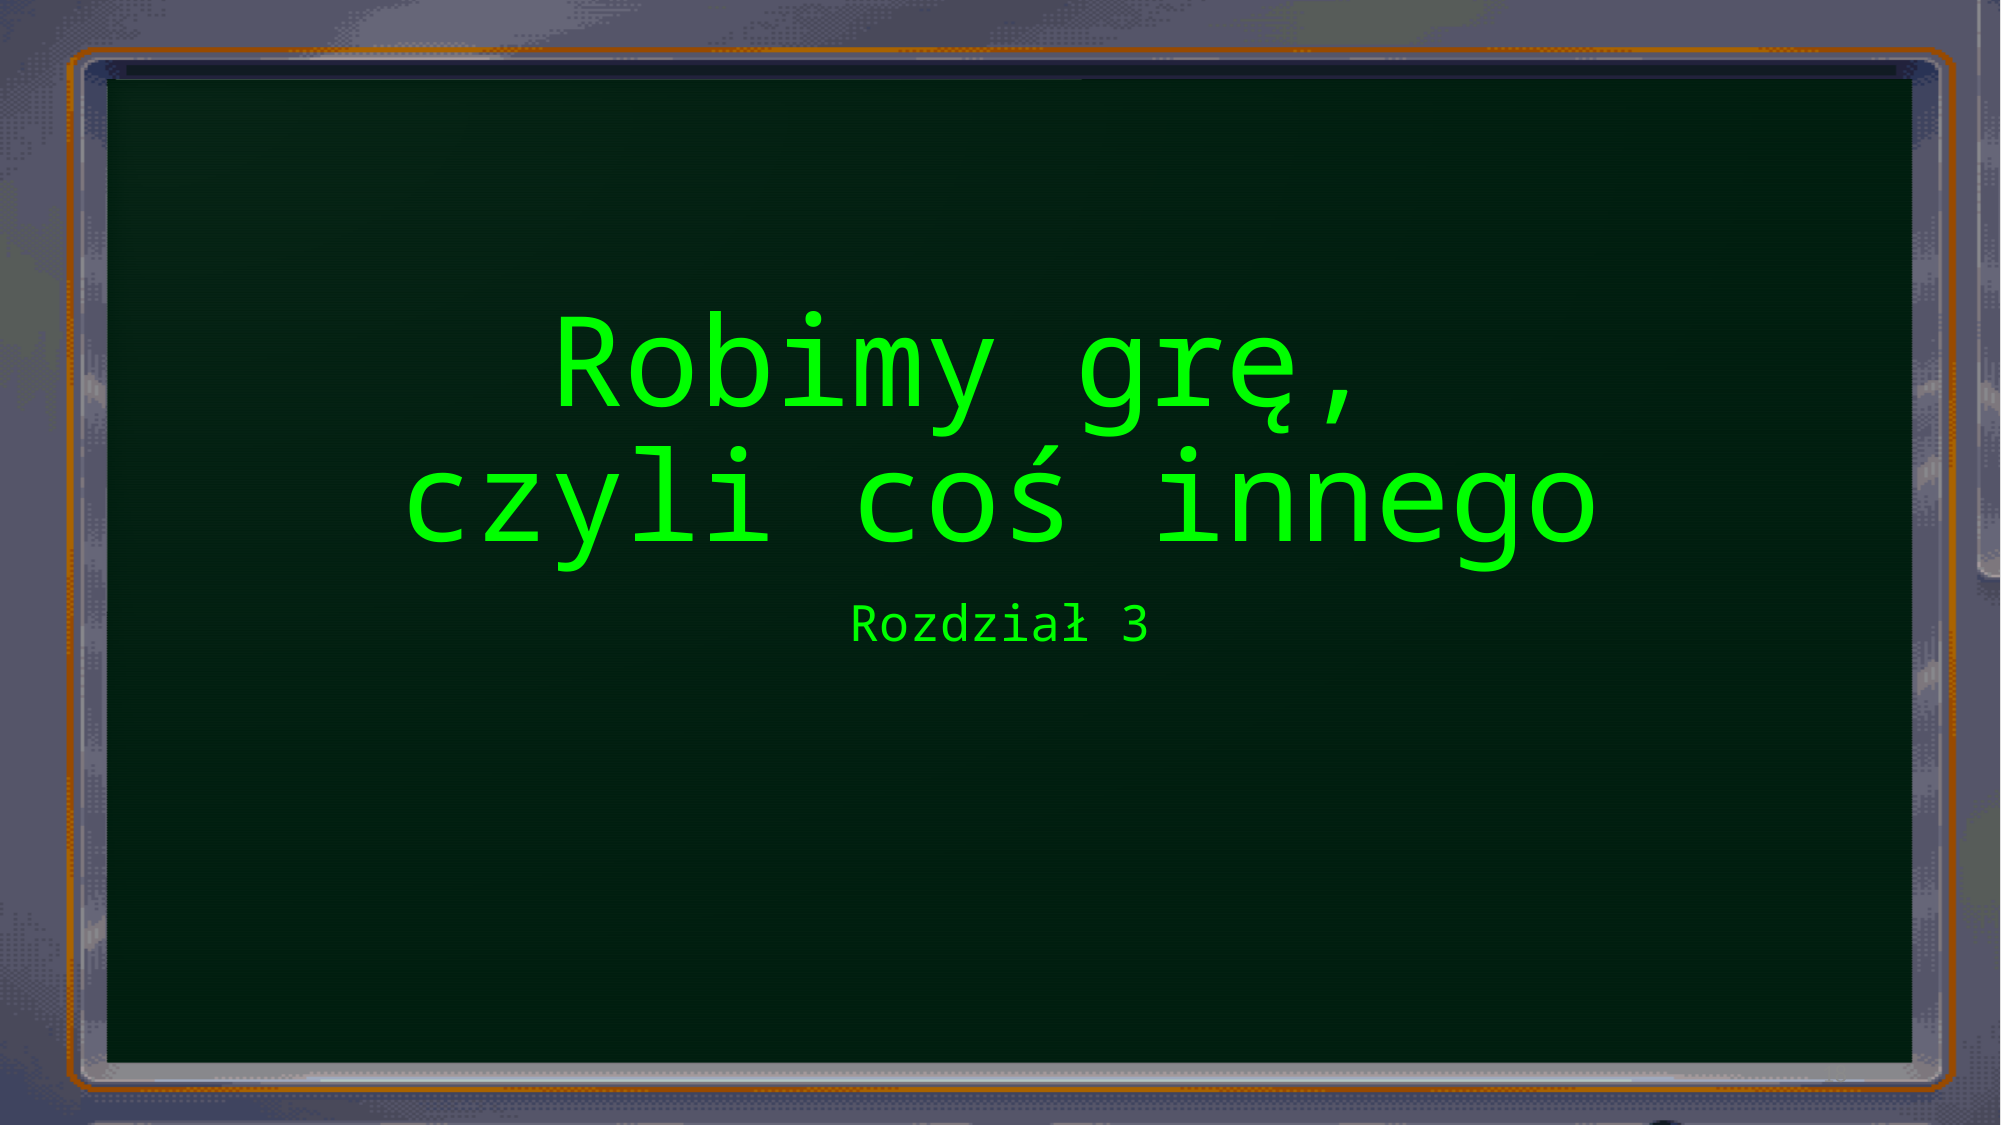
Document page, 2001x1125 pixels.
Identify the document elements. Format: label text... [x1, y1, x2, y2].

subtitle Rozdział 3 [249, 590, 1750, 863]
title Robimy grę, czyli coś innego [249, 184, 1750, 576]
picture [0, 0, 2000, 1125]
slide_number 18 [1412, 1042, 1863, 1103]
